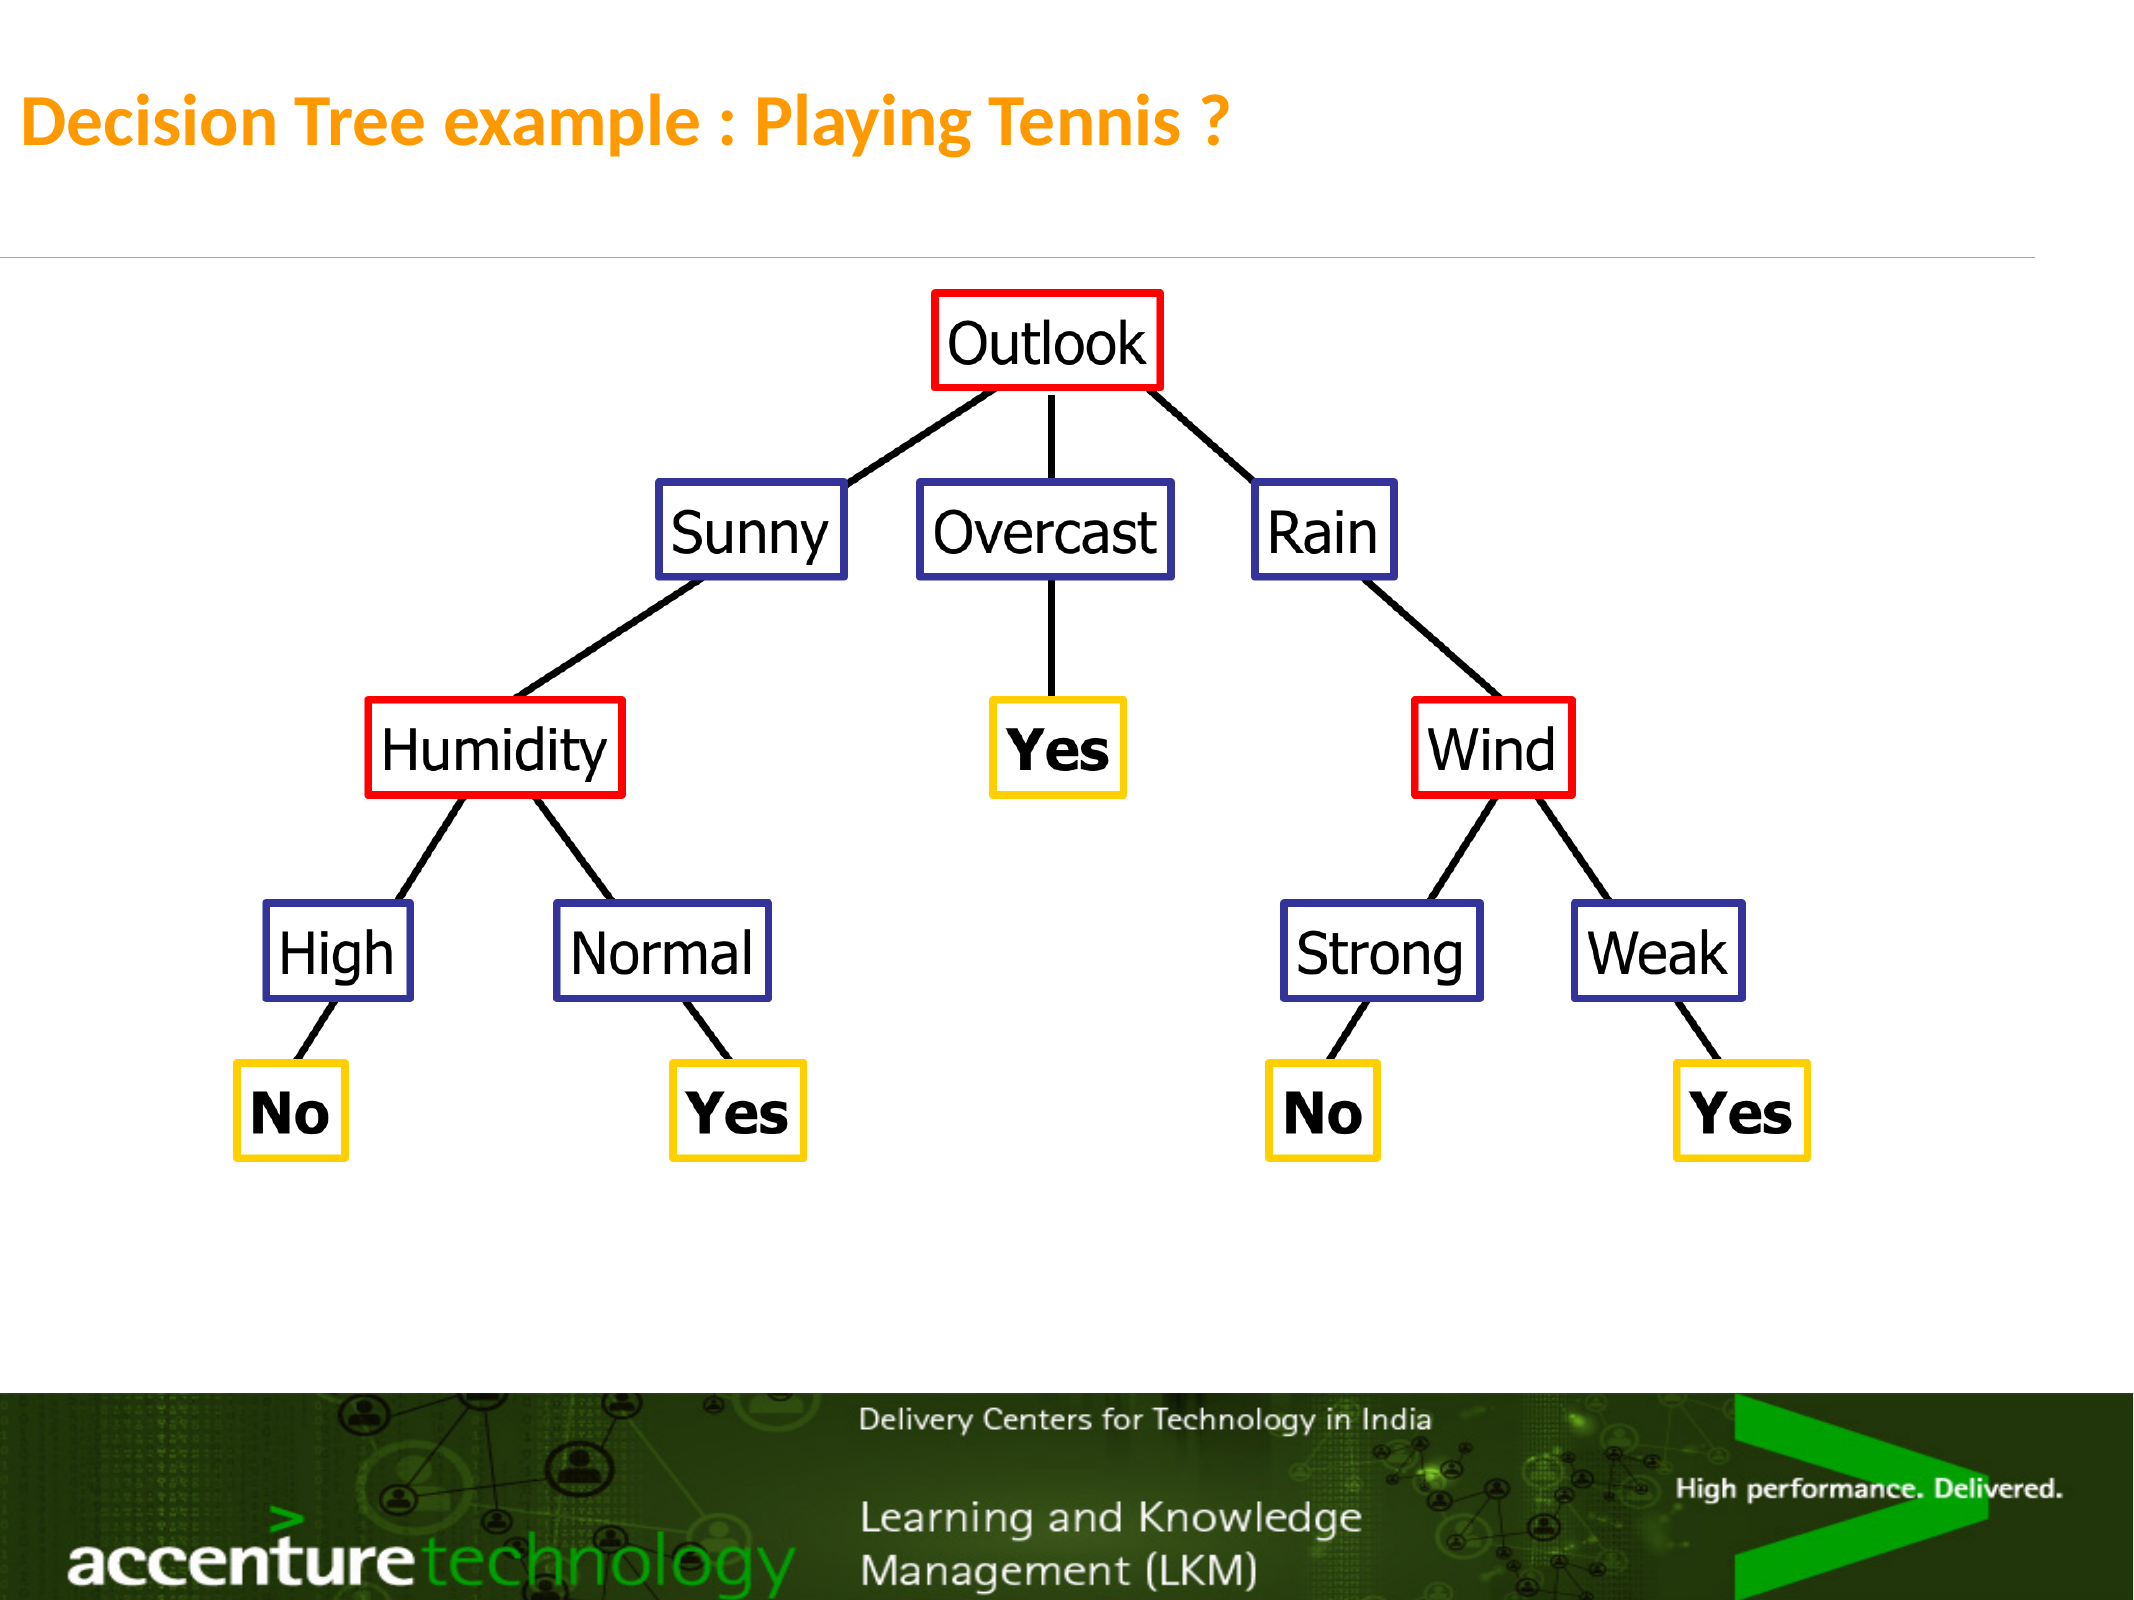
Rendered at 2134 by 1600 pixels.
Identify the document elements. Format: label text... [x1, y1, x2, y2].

title Decision Tree example : Playing Tennis ? [20, 39, 1412, 163]
picture [0, 1393, 2134, 1600]
picture [221, 273, 1912, 1191]
